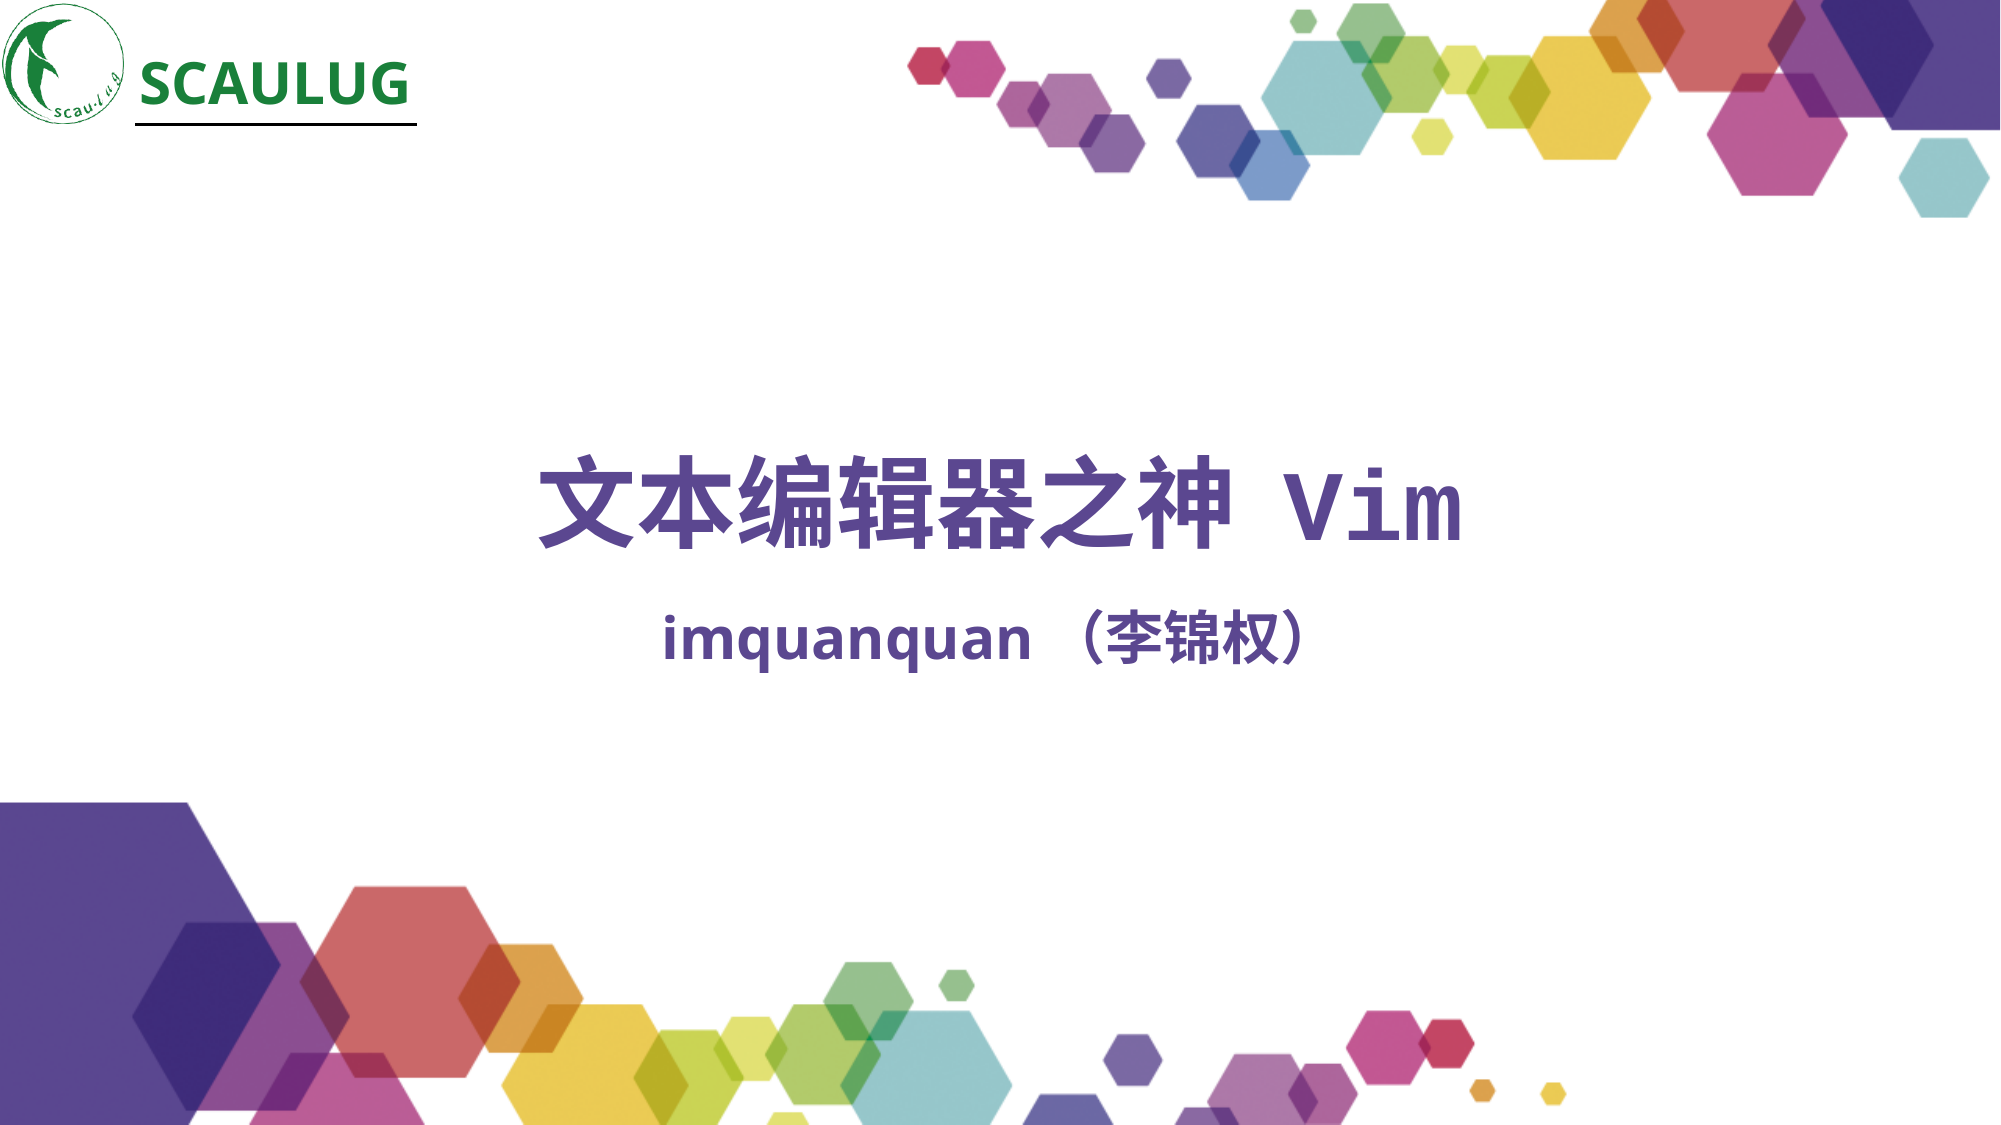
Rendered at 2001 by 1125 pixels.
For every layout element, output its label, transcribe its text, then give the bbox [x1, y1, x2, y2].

picture [0, 0, 2001, 1125]
text_box SCAULUG [124, 38, 441, 124]
text_box imquanquan（李锦权） [392, 594, 1608, 679]
text_box 文本编辑器之神 Vim [392, 433, 1608, 568]
